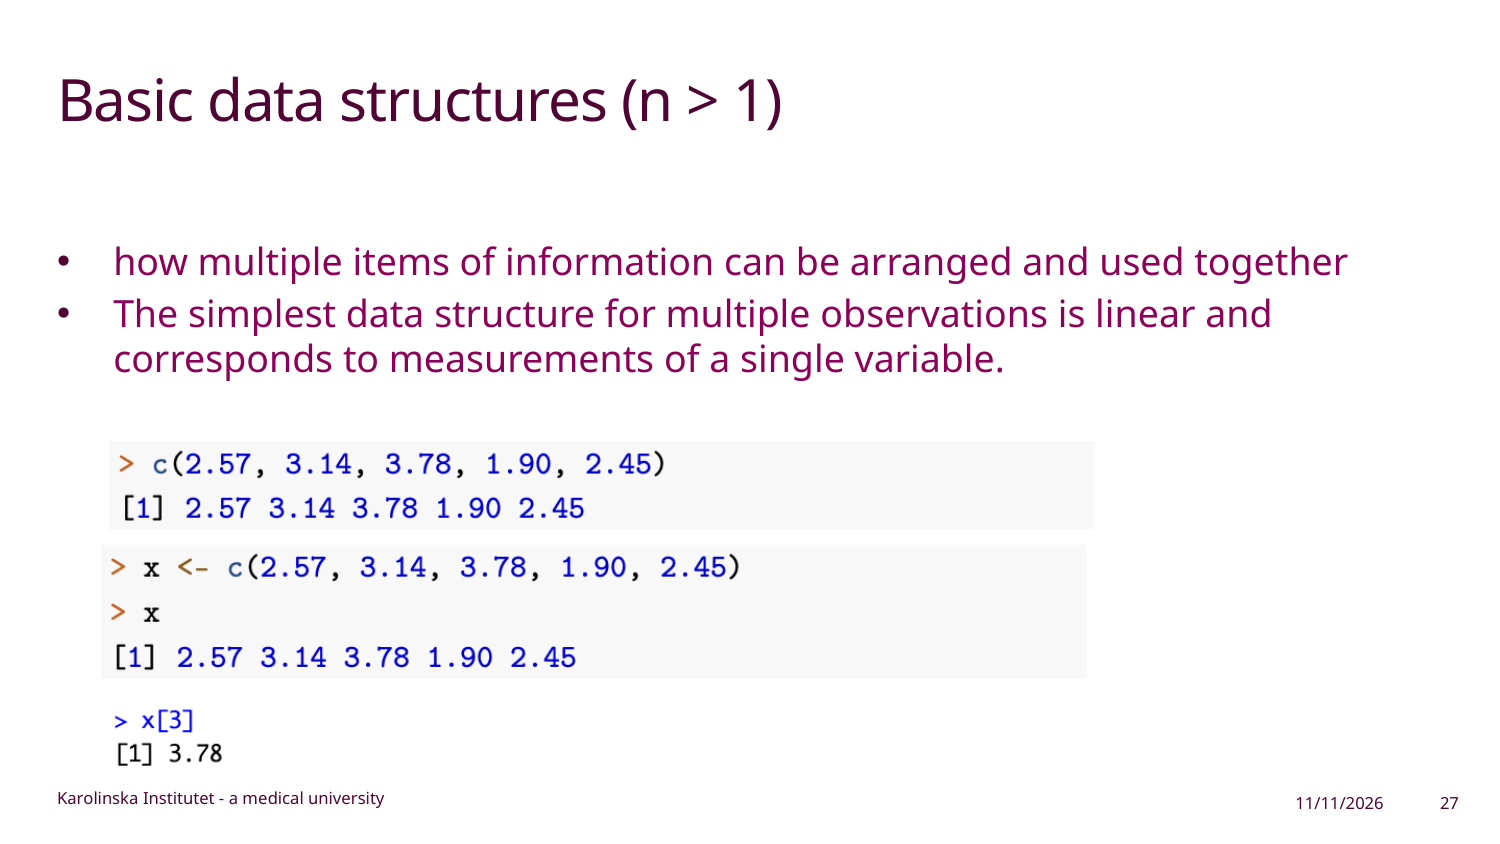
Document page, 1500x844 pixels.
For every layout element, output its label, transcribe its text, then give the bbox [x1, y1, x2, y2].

title Basic data structures (n > 1) [41, 55, 1458, 197]
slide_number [1086, 785, 1361, 814]
picture [105, 701, 301, 772]
list how multiple items of information can be arranged and used together The simplest data structure for multiple observations is linear and corresponds to measurements of a single variable. [42, 230, 1458, 402]
slide_number 27 [1361, 785, 1474, 814]
footer Karolinska Institutet - a medical university [41, 785, 408, 814]
picture [99, 441, 1111, 688]
